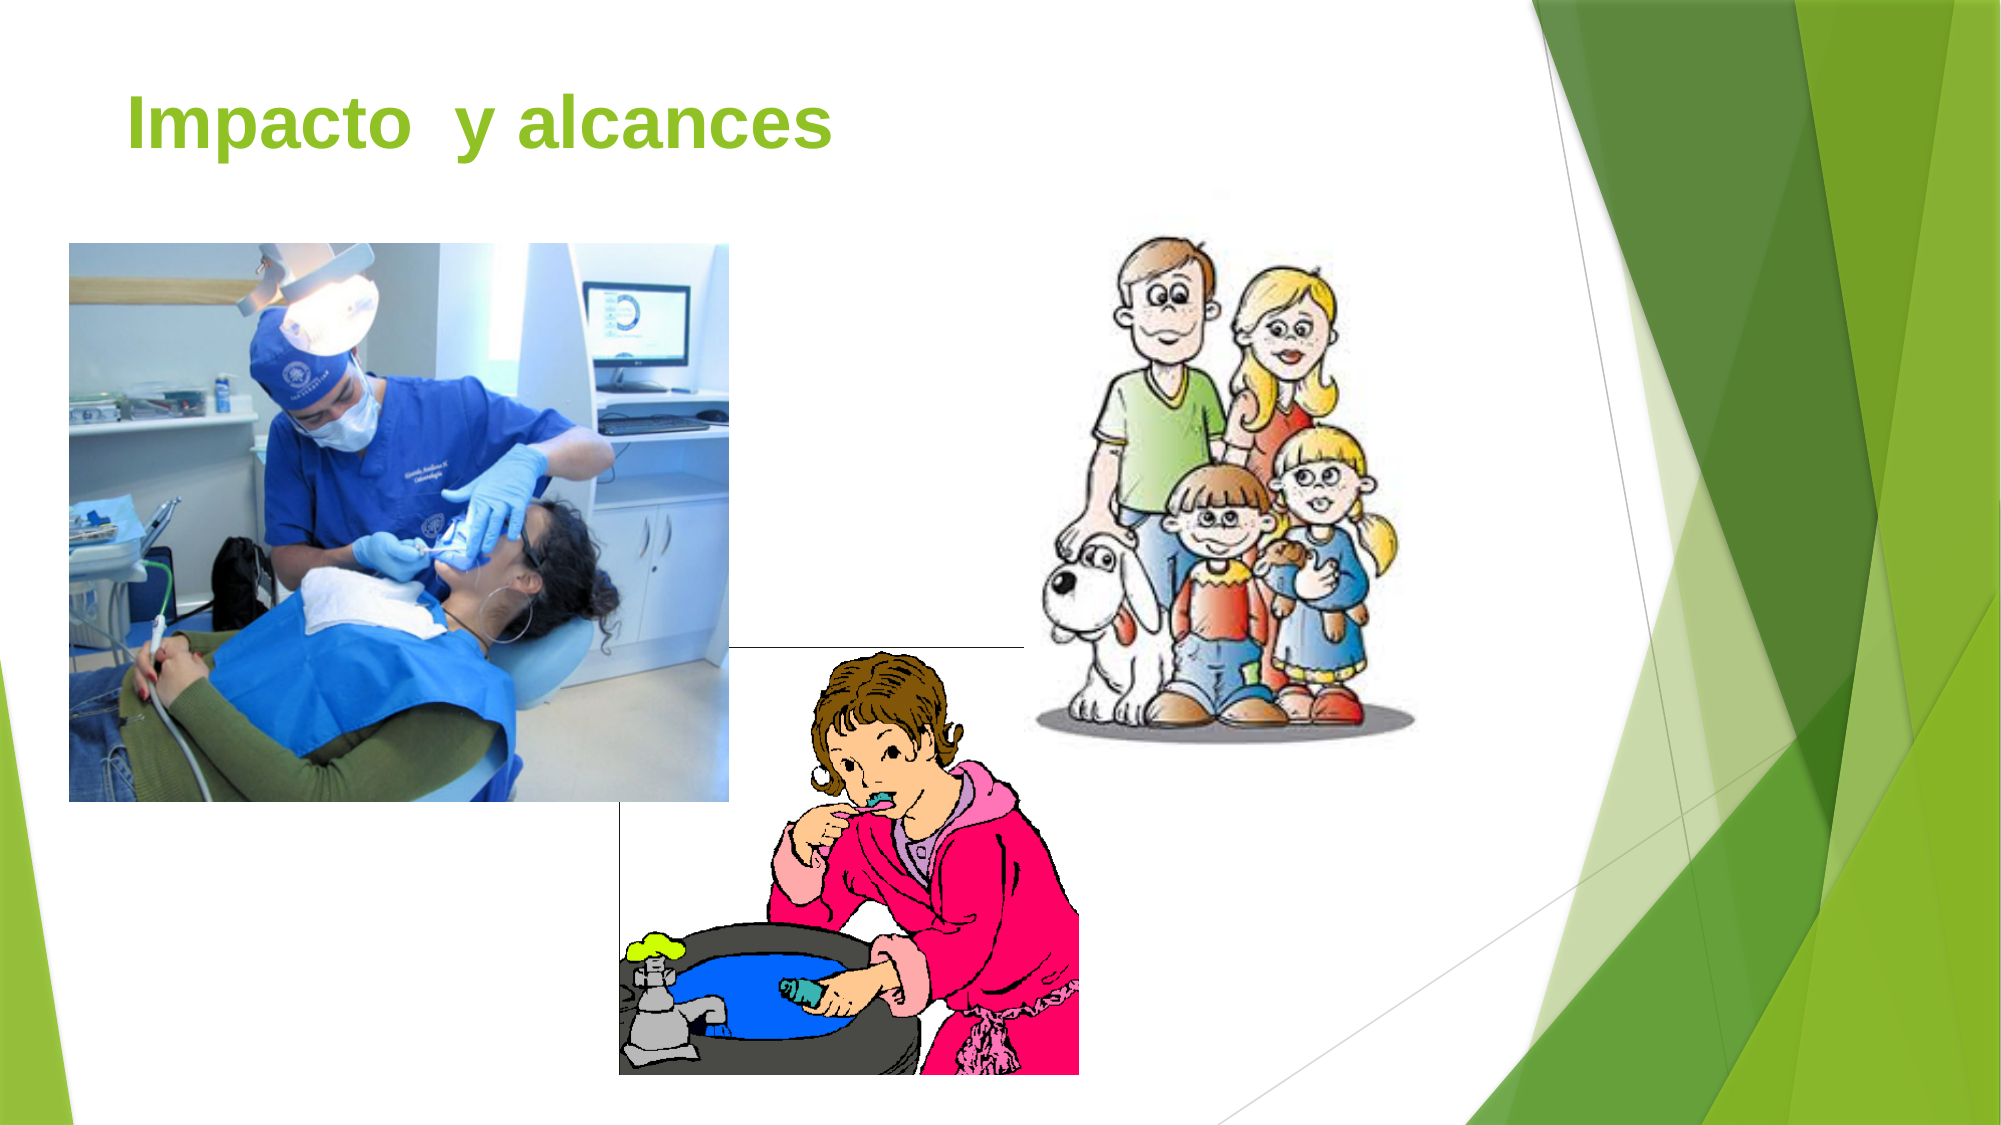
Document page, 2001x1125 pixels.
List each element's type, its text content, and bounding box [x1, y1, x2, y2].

picture [68, 182, 1429, 1076]
title Impacto y alcances [111, 66, 1522, 244]
